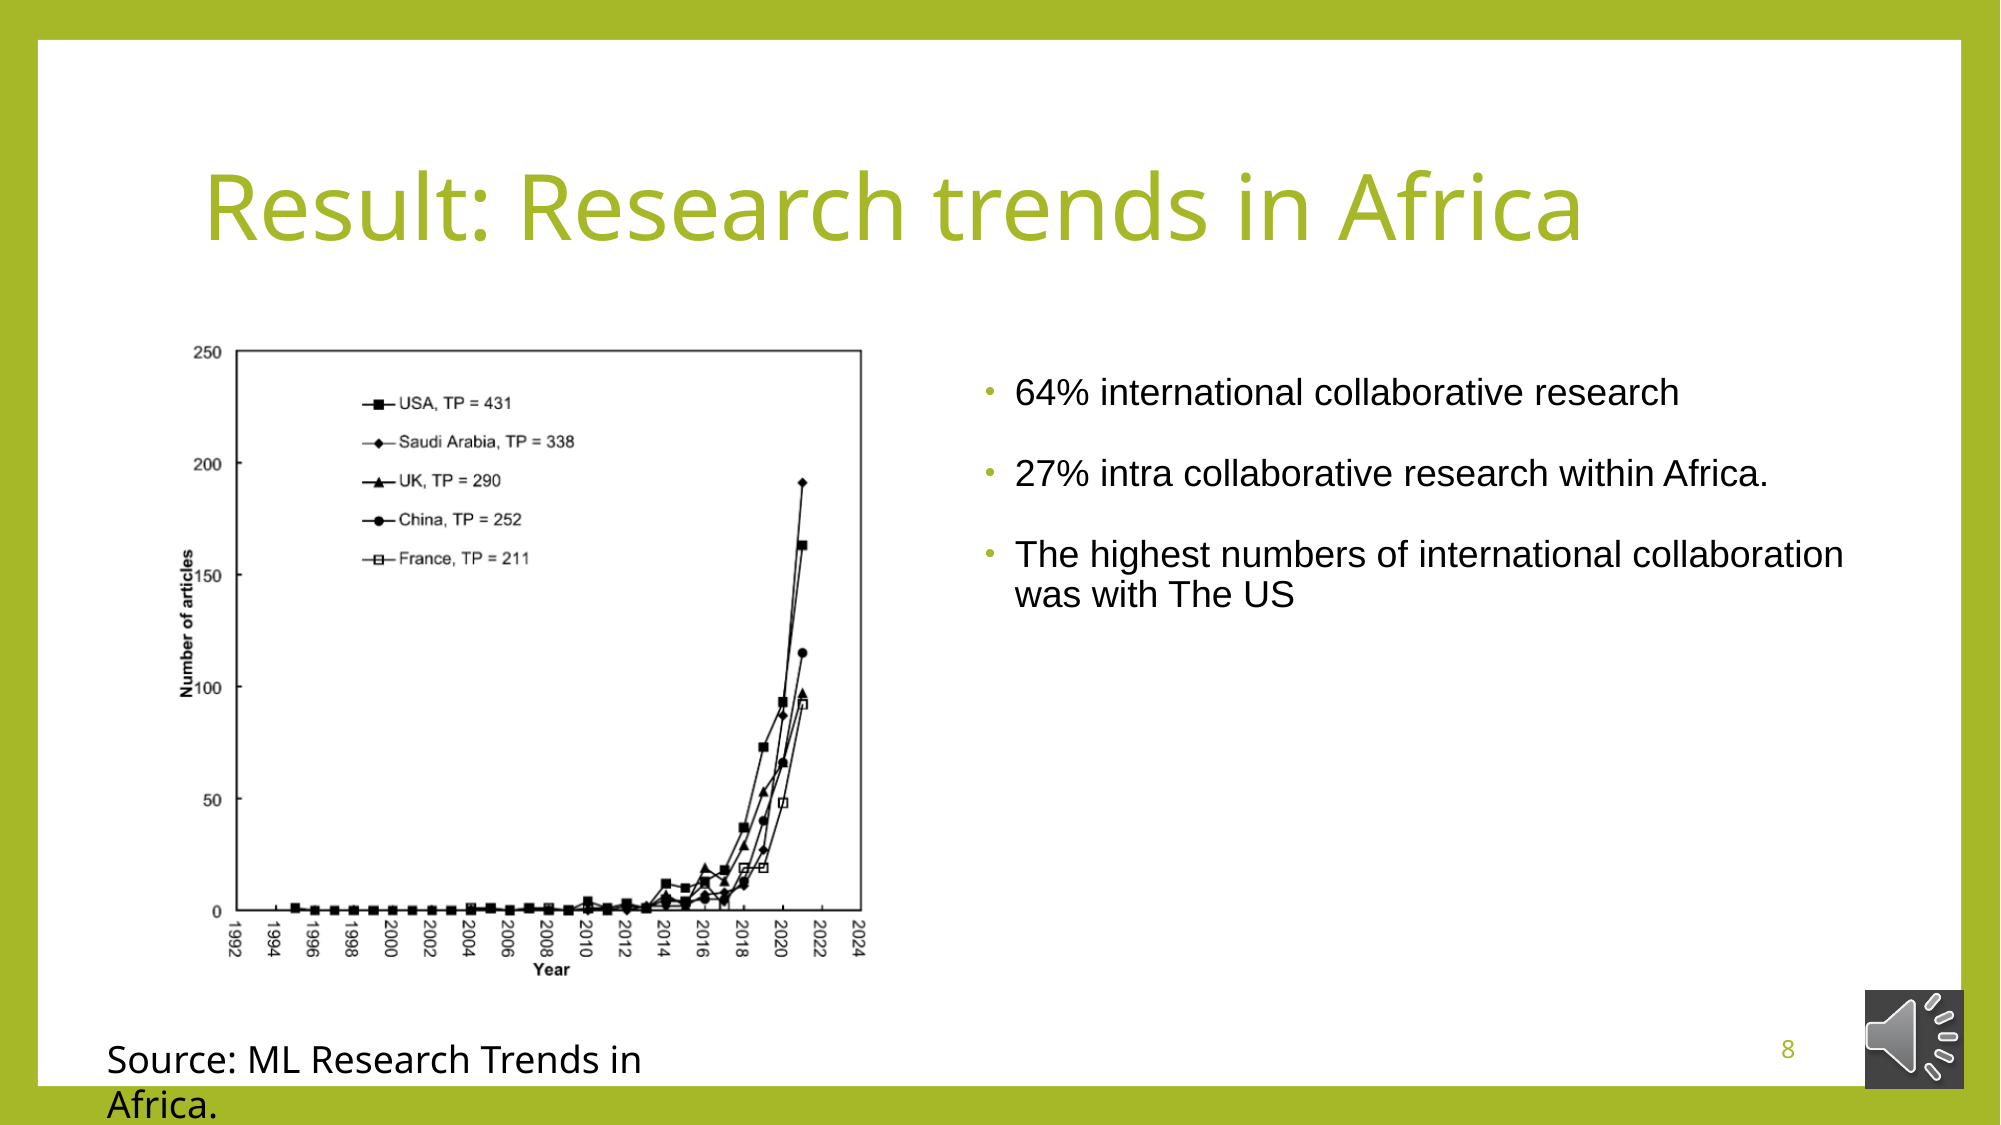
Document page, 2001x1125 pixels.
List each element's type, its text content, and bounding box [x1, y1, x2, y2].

list 64% international collaborative research 27% intra collaborative research within Africa. The highest numbers of international collaboration was with The US [962, 365, 1905, 962]
text_box Source: ML Research Trends in Africa. [92, 1029, 742, 1125]
slide_number 8 [1530, 1020, 1811, 1081]
title Result: Research trends in Africa [187, 99, 1808, 323]
picture [1864, 989, 1965, 1090]
picture [94, 323, 936, 1004]
